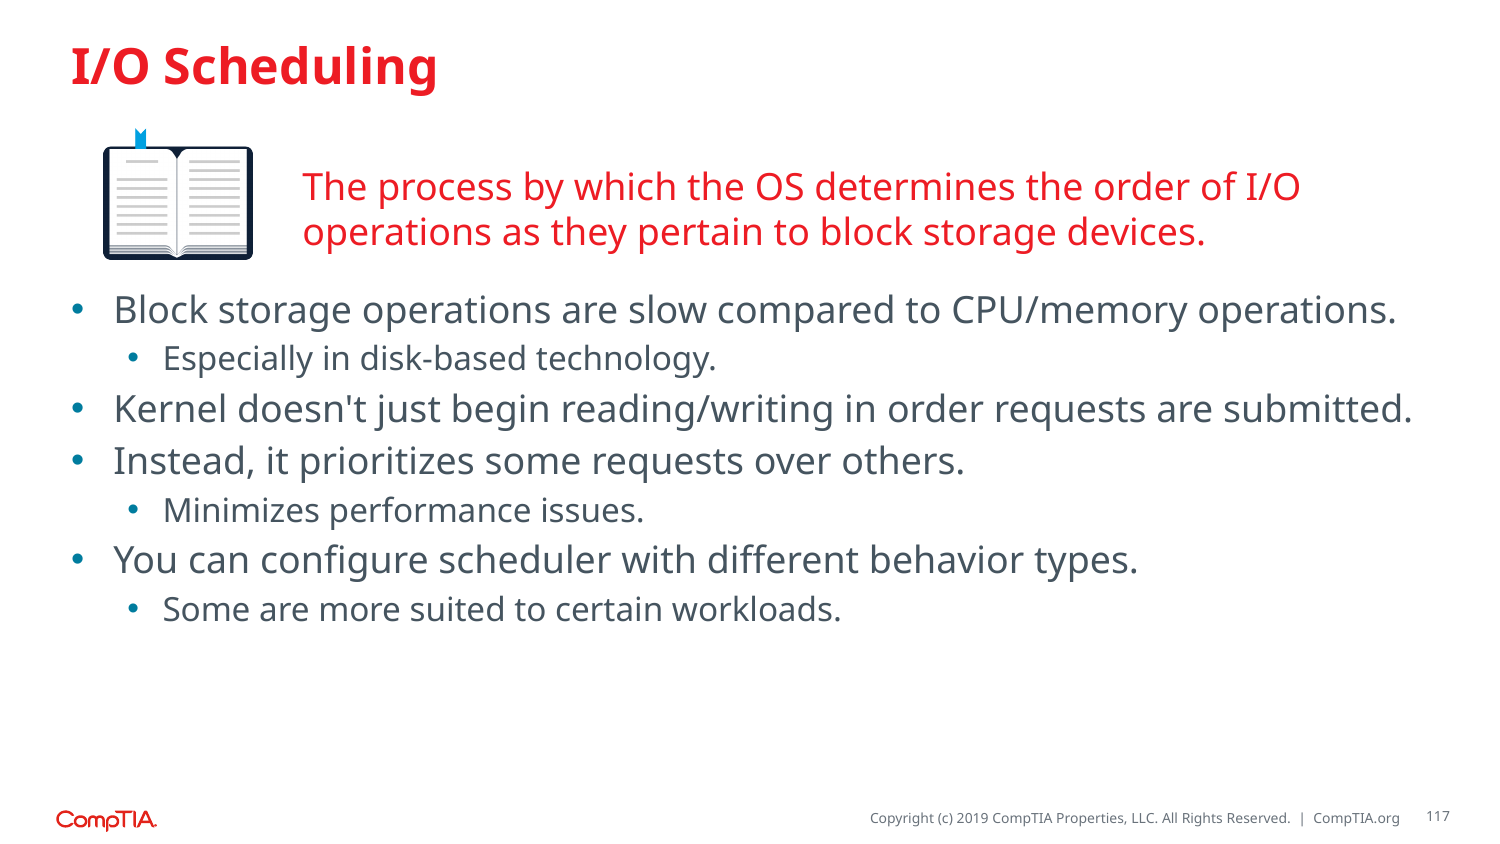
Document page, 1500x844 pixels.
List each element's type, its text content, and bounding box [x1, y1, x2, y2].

list The process by which the OS determines the order of I/O operations as they pertain to block storage devices. [287, 155, 1445, 249]
picture [103, 128, 253, 260]
slide_number 117 [1407, 800, 1450, 835]
list Block storage operations are slow compared to CPU/memory operations. Especially in disk-based technology. Kernel doesn't just begin reading/writing in order requests are submitted. Instead, it prioritizes some requests over others. Minimizes performance issues. You can configure scheduler with different behavior types. Some are more suited to certain workloads. [56, 278, 1444, 764]
title I/O Scheduling [56, 12, 1444, 117]
